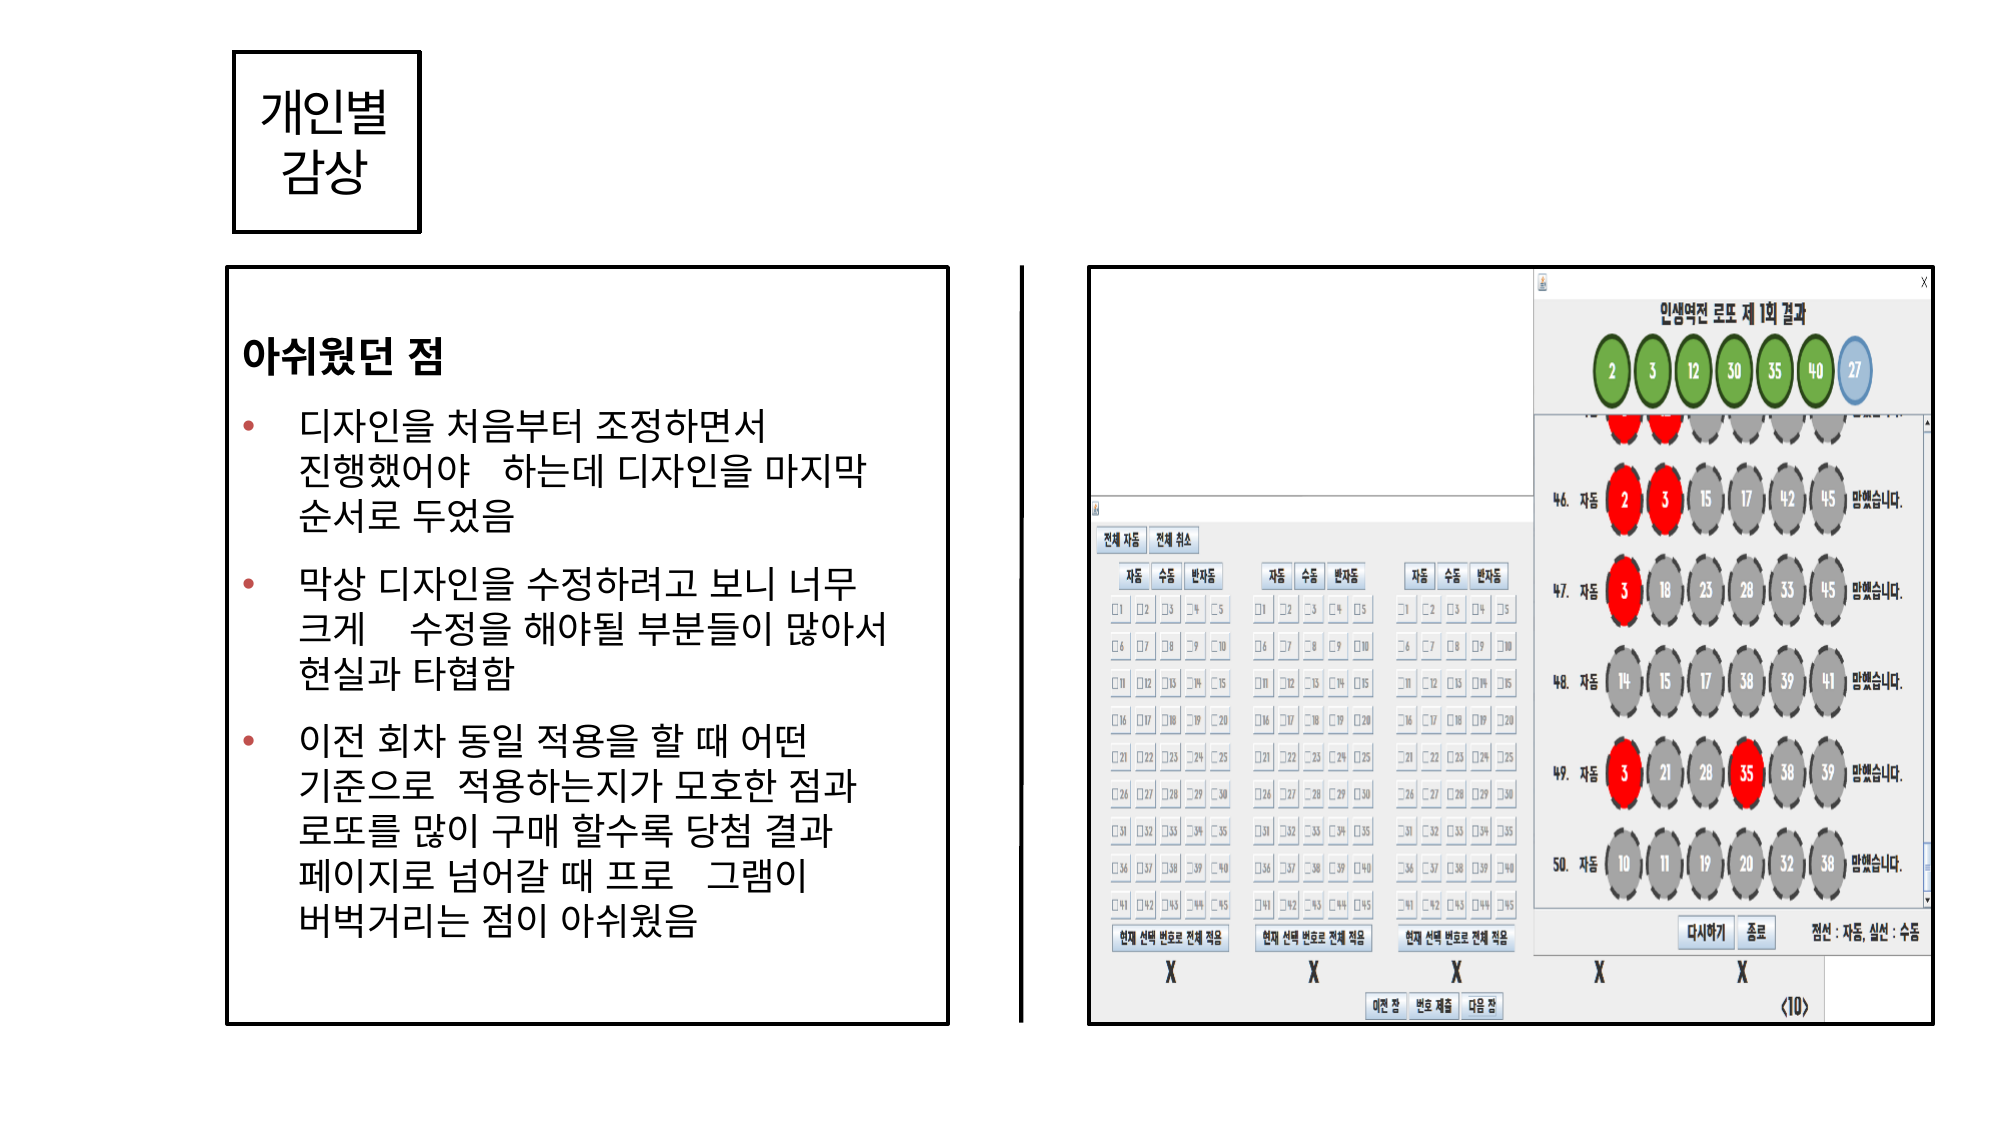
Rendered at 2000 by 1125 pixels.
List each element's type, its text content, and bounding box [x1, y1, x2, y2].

text_box [1087, 265, 1935, 1026]
text_box 개인별 감상 [239, 73, 415, 209]
text_box 아쉬웠던 점 디자인을 처음부터 조정하면서 진행했어야 하는데 디자인을 마지막 순서로 두었음 막상 디자인을 수정하려고 보니 너무 크게 수정을 해야될 부분들이 많아서 현실과 타협함 이전 회차 동일 적용을 할 때 어떤 기준으로 적용하는지가 모호한 점과 로또를 많이 구매 할수록 당첨 결과 페이지로 넘어갈 때 프로 그램이 버벅거리는 점이 아쉬웠음 [225, 265, 950, 1026]
